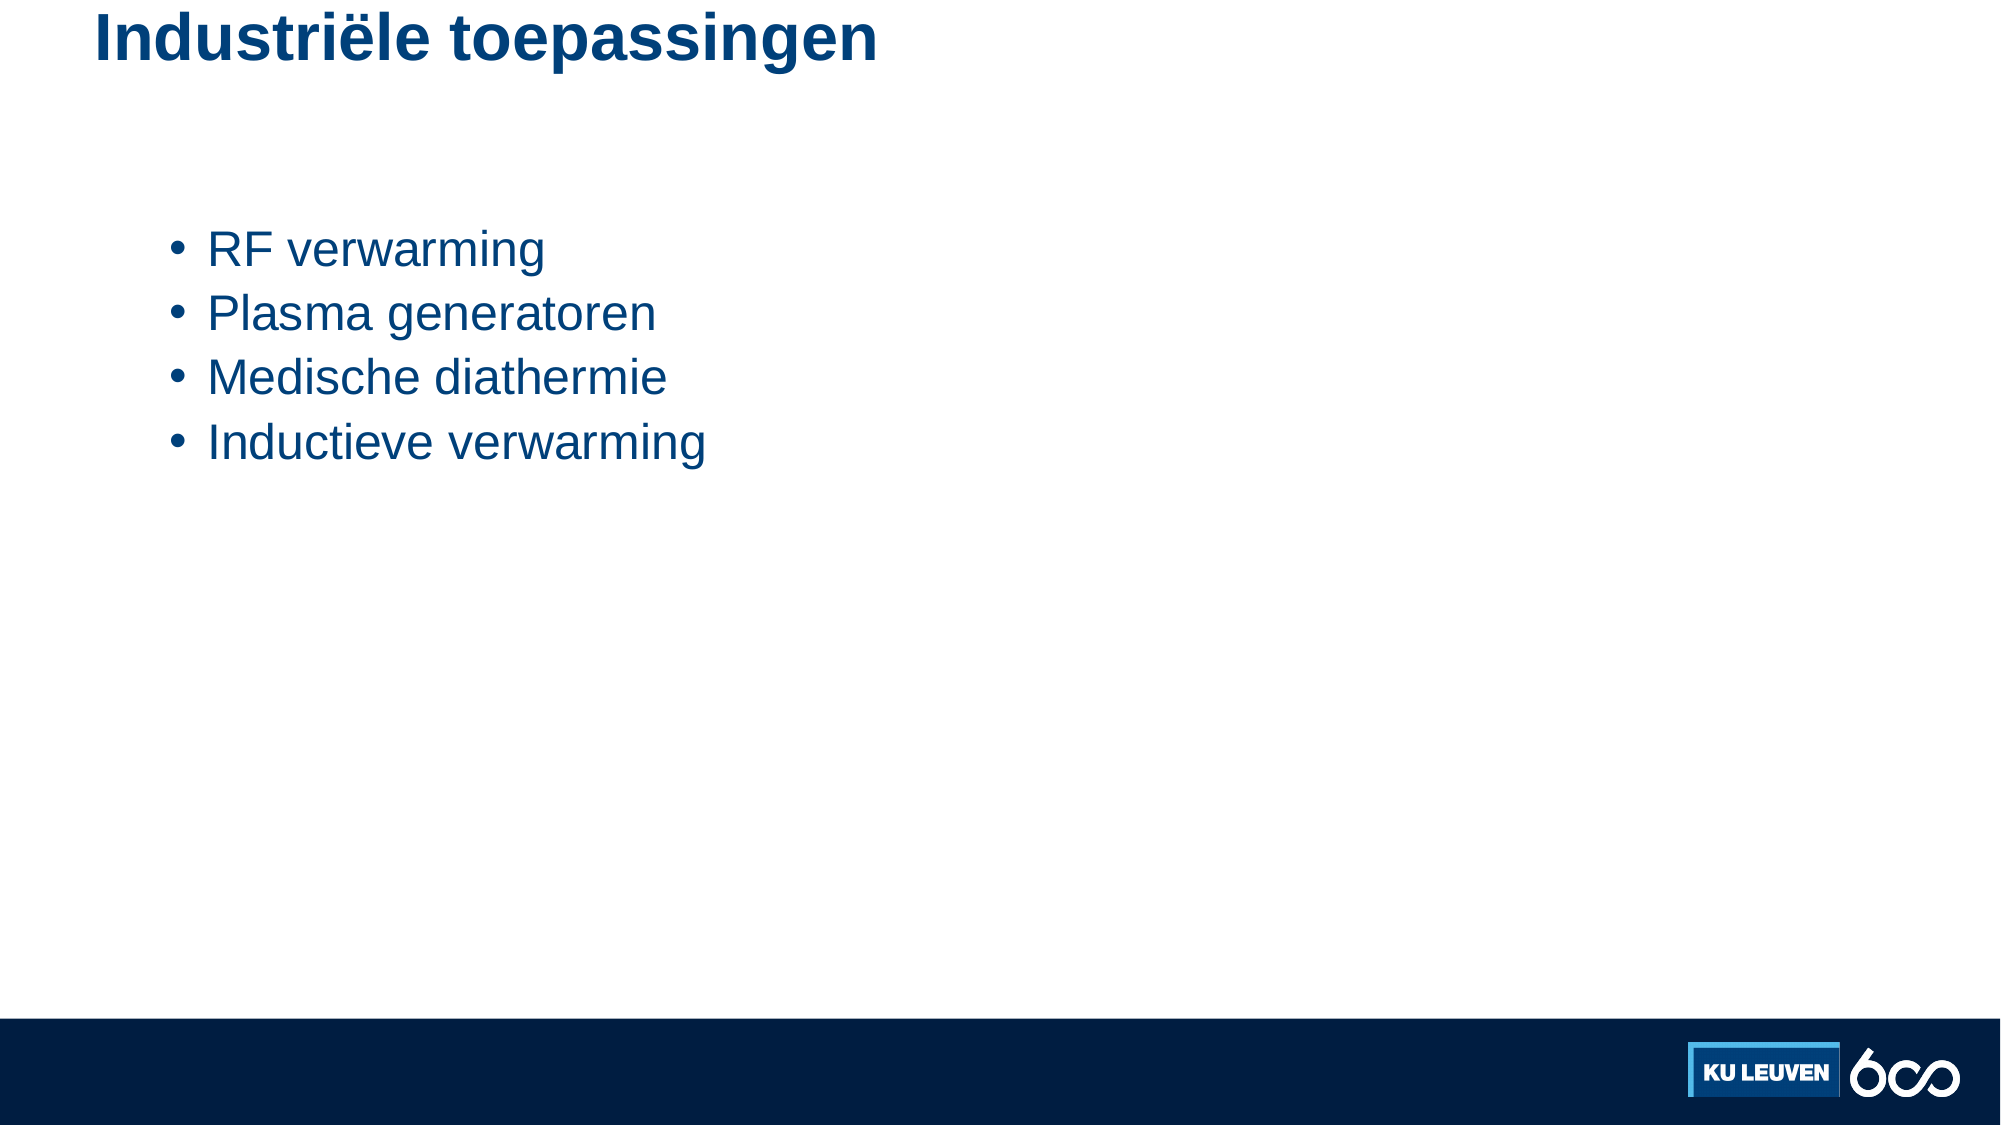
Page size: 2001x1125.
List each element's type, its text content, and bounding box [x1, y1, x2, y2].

title Industriële toepassingen [94, 2, 1906, 110]
picture [1688, 1042, 1960, 1097]
list RF verwarming Plasma generatoren Medische diathermie Inductieve verwarming [94, 142, 1900, 781]
